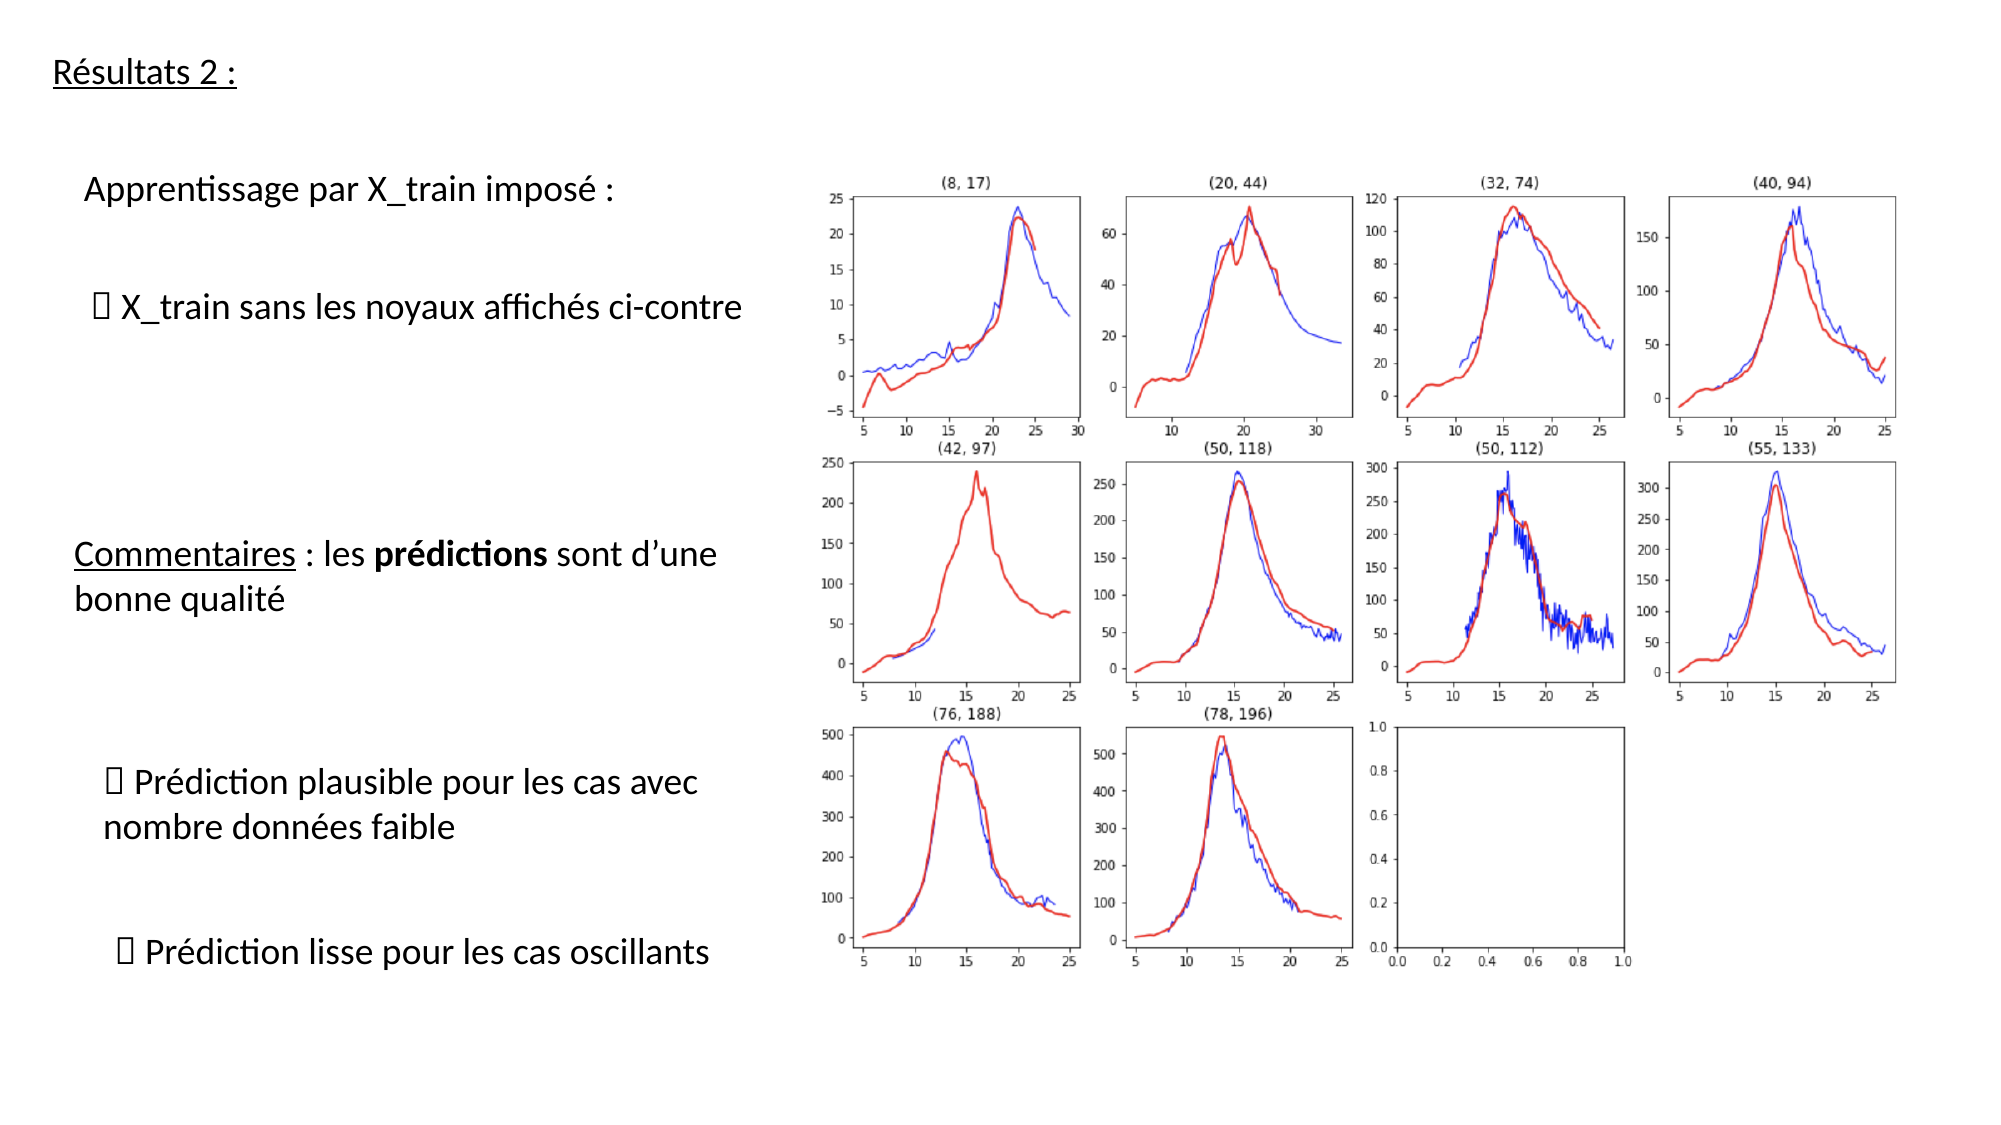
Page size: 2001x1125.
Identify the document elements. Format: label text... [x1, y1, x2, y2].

text_box  Prédiction plausible pour les cas avec nombre données faible [88, 749, 716, 854]
picture [808, 162, 1964, 986]
text_box Résultats 2 : [37, 39, 575, 100]
text_box  X_train sans les noyaux affichés ci-contre [75, 274, 759, 334]
text_box  Prédiction lisse pour les cas oscillants [99, 919, 735, 980]
text_box Apprentissage par X_train imposé : [69, 156, 631, 217]
text_box Commentaires : les prédictions sont d’une bonne qualité [59, 521, 746, 626]
